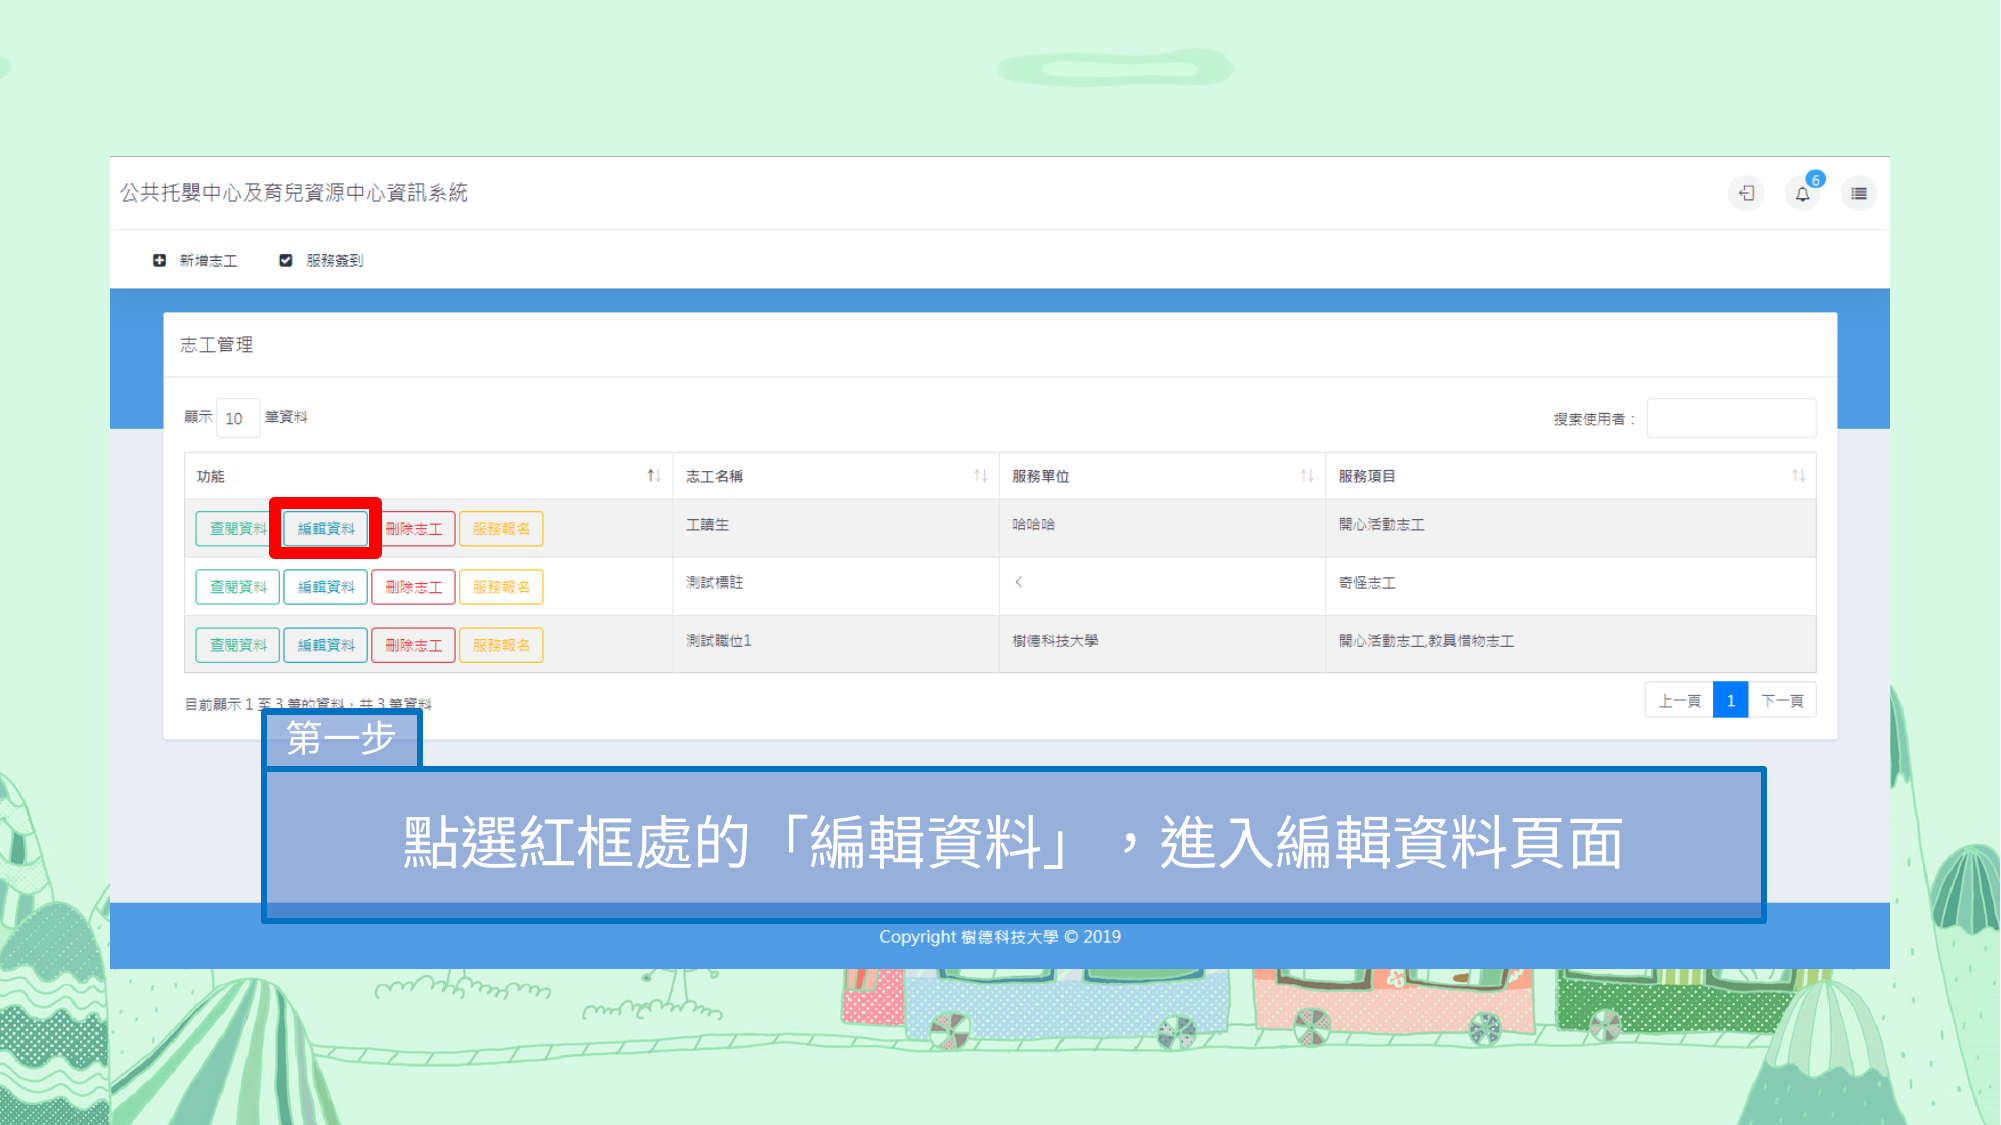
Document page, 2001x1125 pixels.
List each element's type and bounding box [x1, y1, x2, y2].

picture [110, 156, 1890, 969]
text_box [0, 0, 2000, 1125]
text_box [263, 711, 1764, 922]
